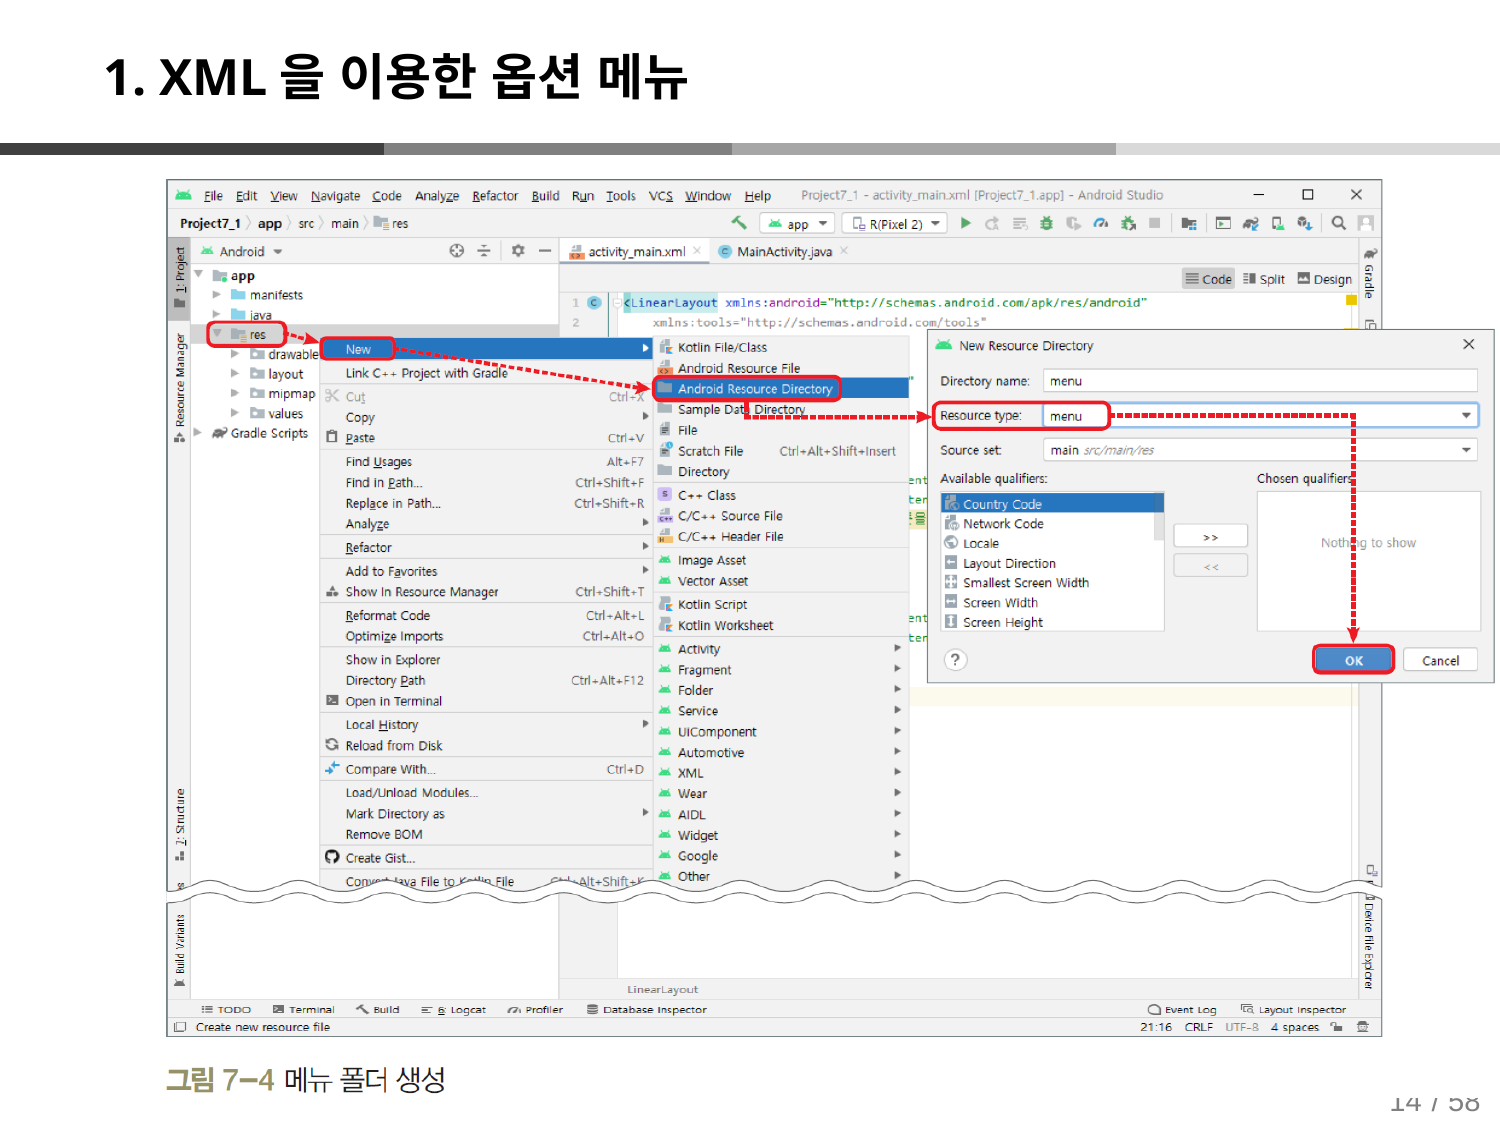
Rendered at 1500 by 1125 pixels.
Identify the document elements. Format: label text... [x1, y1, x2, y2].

picture [153, 163, 1500, 1098]
title 1. XML을 이용한 옵션 메뉴 [88, 30, 1211, 121]
